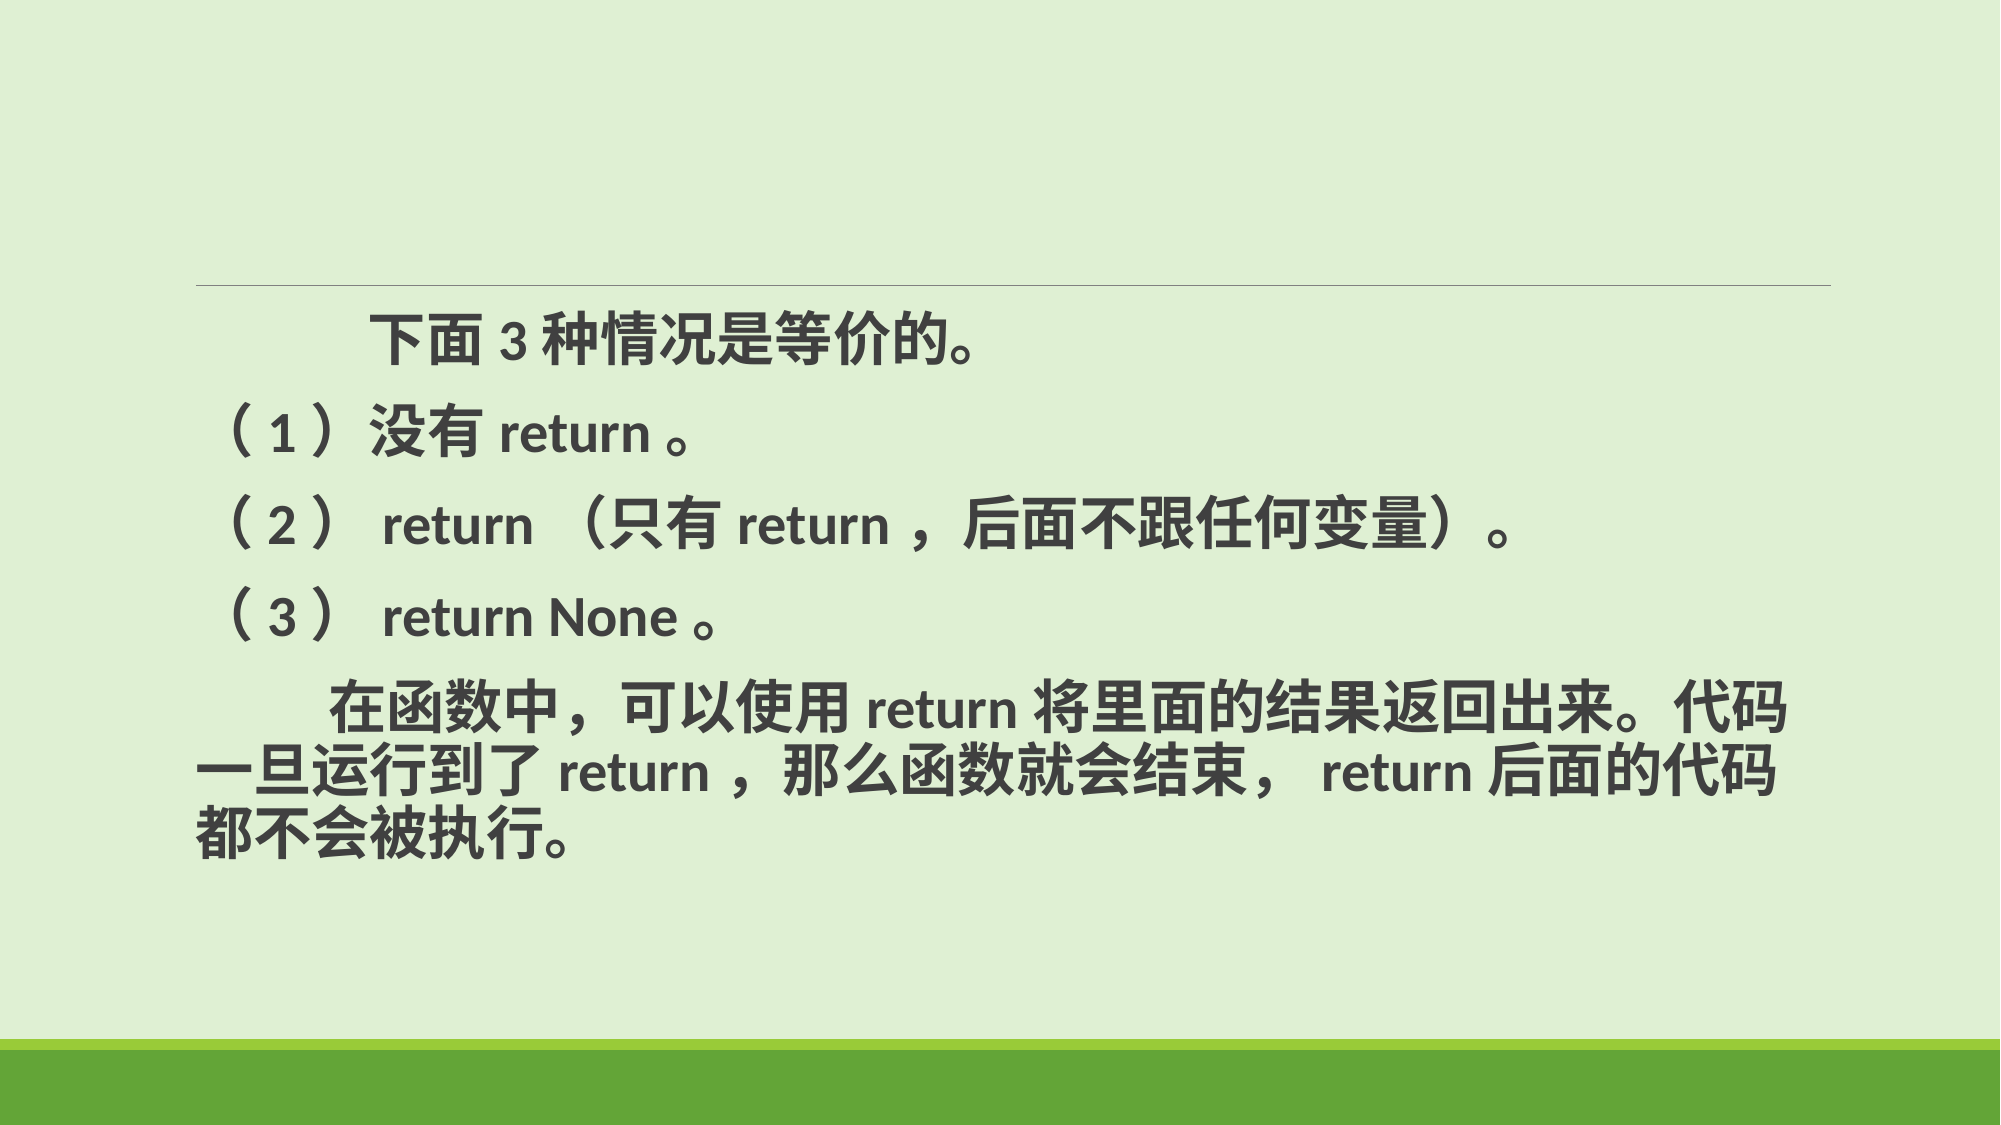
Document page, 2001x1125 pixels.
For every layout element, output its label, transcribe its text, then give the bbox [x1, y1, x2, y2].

list 下面3种情况是等价的。 （1）没有return。 （2）return（只有return，后面不跟任何变量）。 （3）return None。 在函数中，可以使用return将里面的结果返回出来。代码一旦运行到了return，那么函数就会结束，return后面的代码都不会被执行。 [180, 302, 1830, 963]
